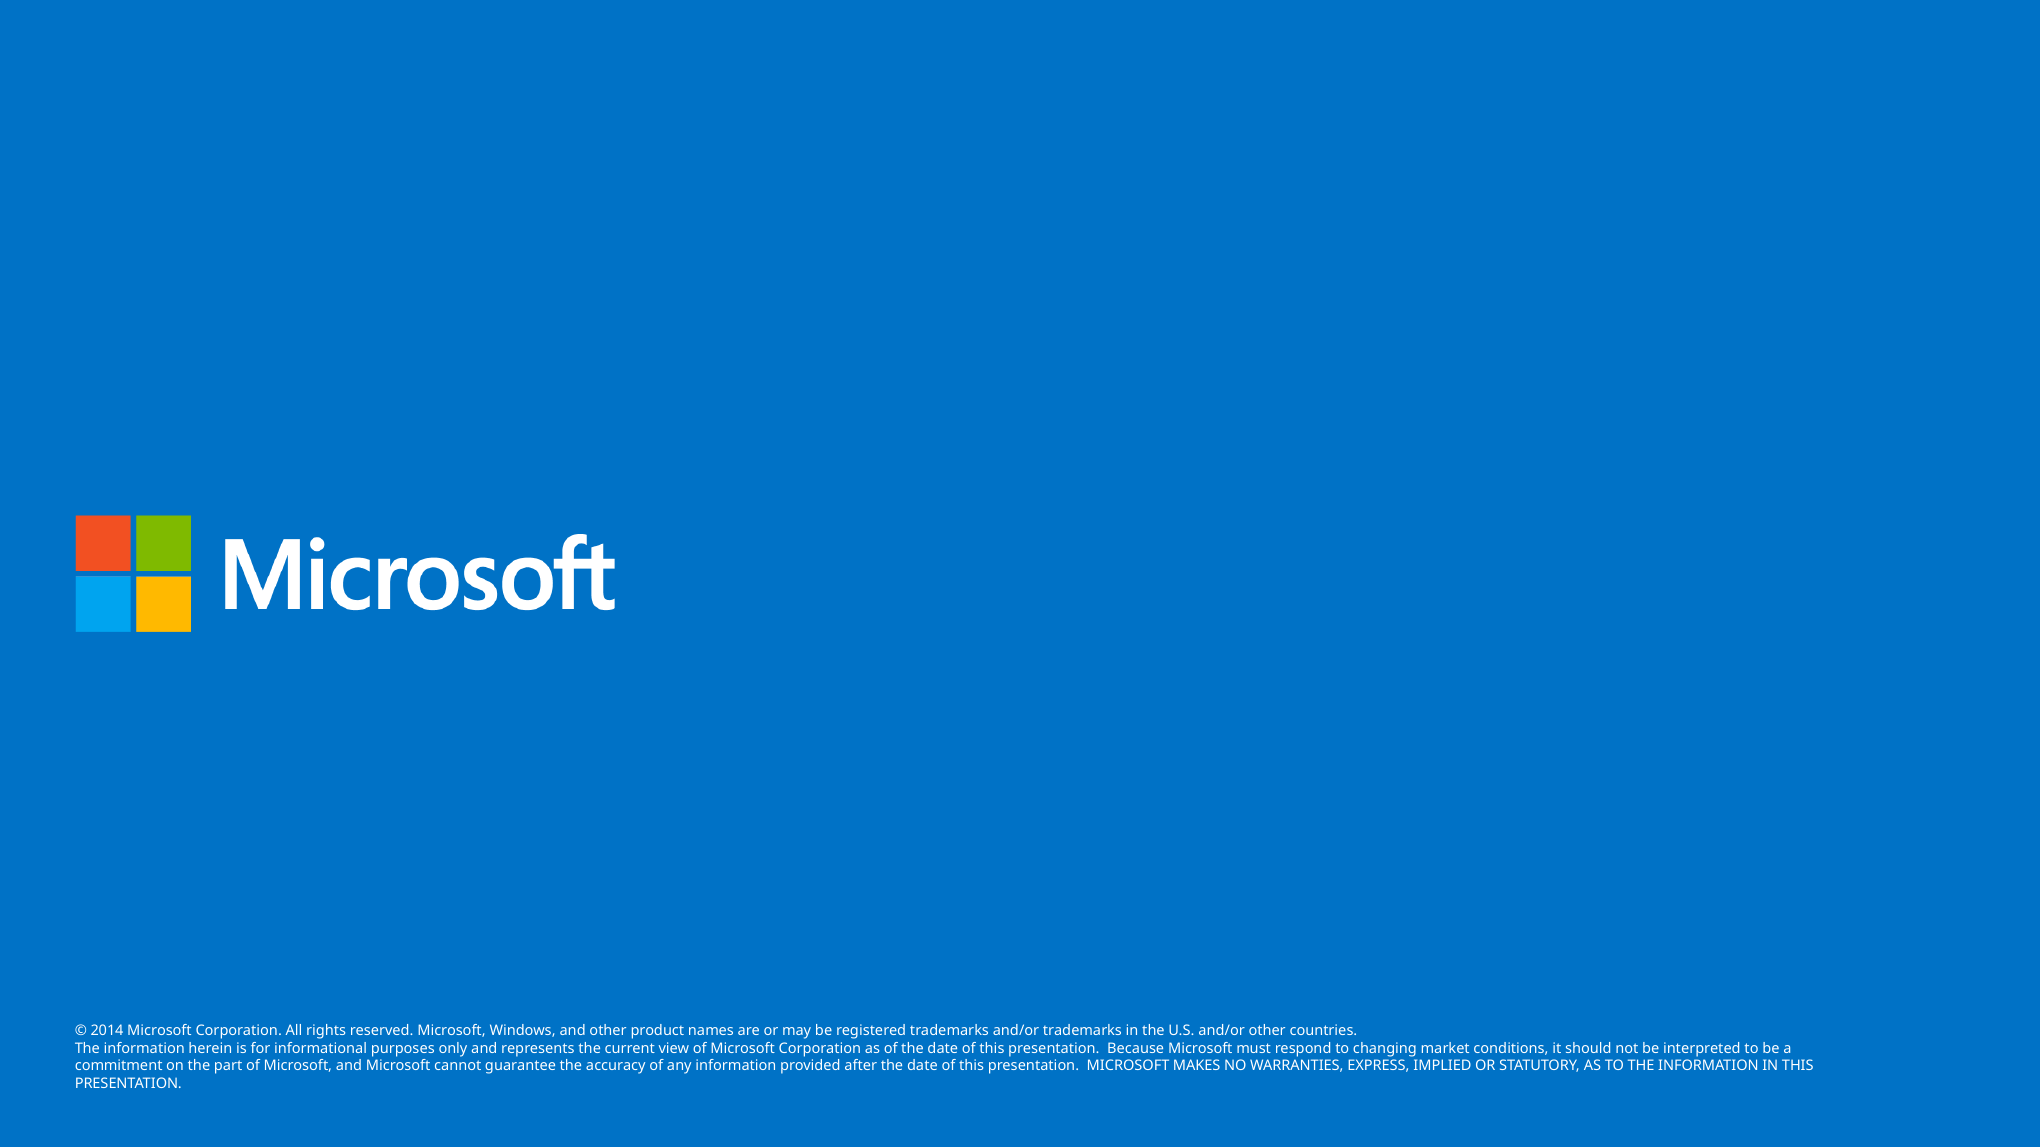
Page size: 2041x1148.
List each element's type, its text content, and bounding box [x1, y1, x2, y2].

picture [75, 515, 616, 632]
text_box © 2014 Microsoft Corporation. All rights reserved. Microsoft, Windows, and other product names are or may be registered trademarks and/or trademarks in the U.S. and/or other countries. The information herein is for informational purposes only and represents the current view of Microsoft Corporation as of the date of this presentation. Because Microsoft must respond to changing market conditions, it should not be interpreted to be a commitment on the part of Microsoft, and Microsoft cannot guarantee the accuracy of any information provided after the date of this presentation. MICROSOFT MAKES NO WARRANTIES, EXPRESS, IMPLIED OR STATUTORY, AS TO THE INFORMATION IN THIS PRESENTATION. [44, 997, 1845, 1115]
